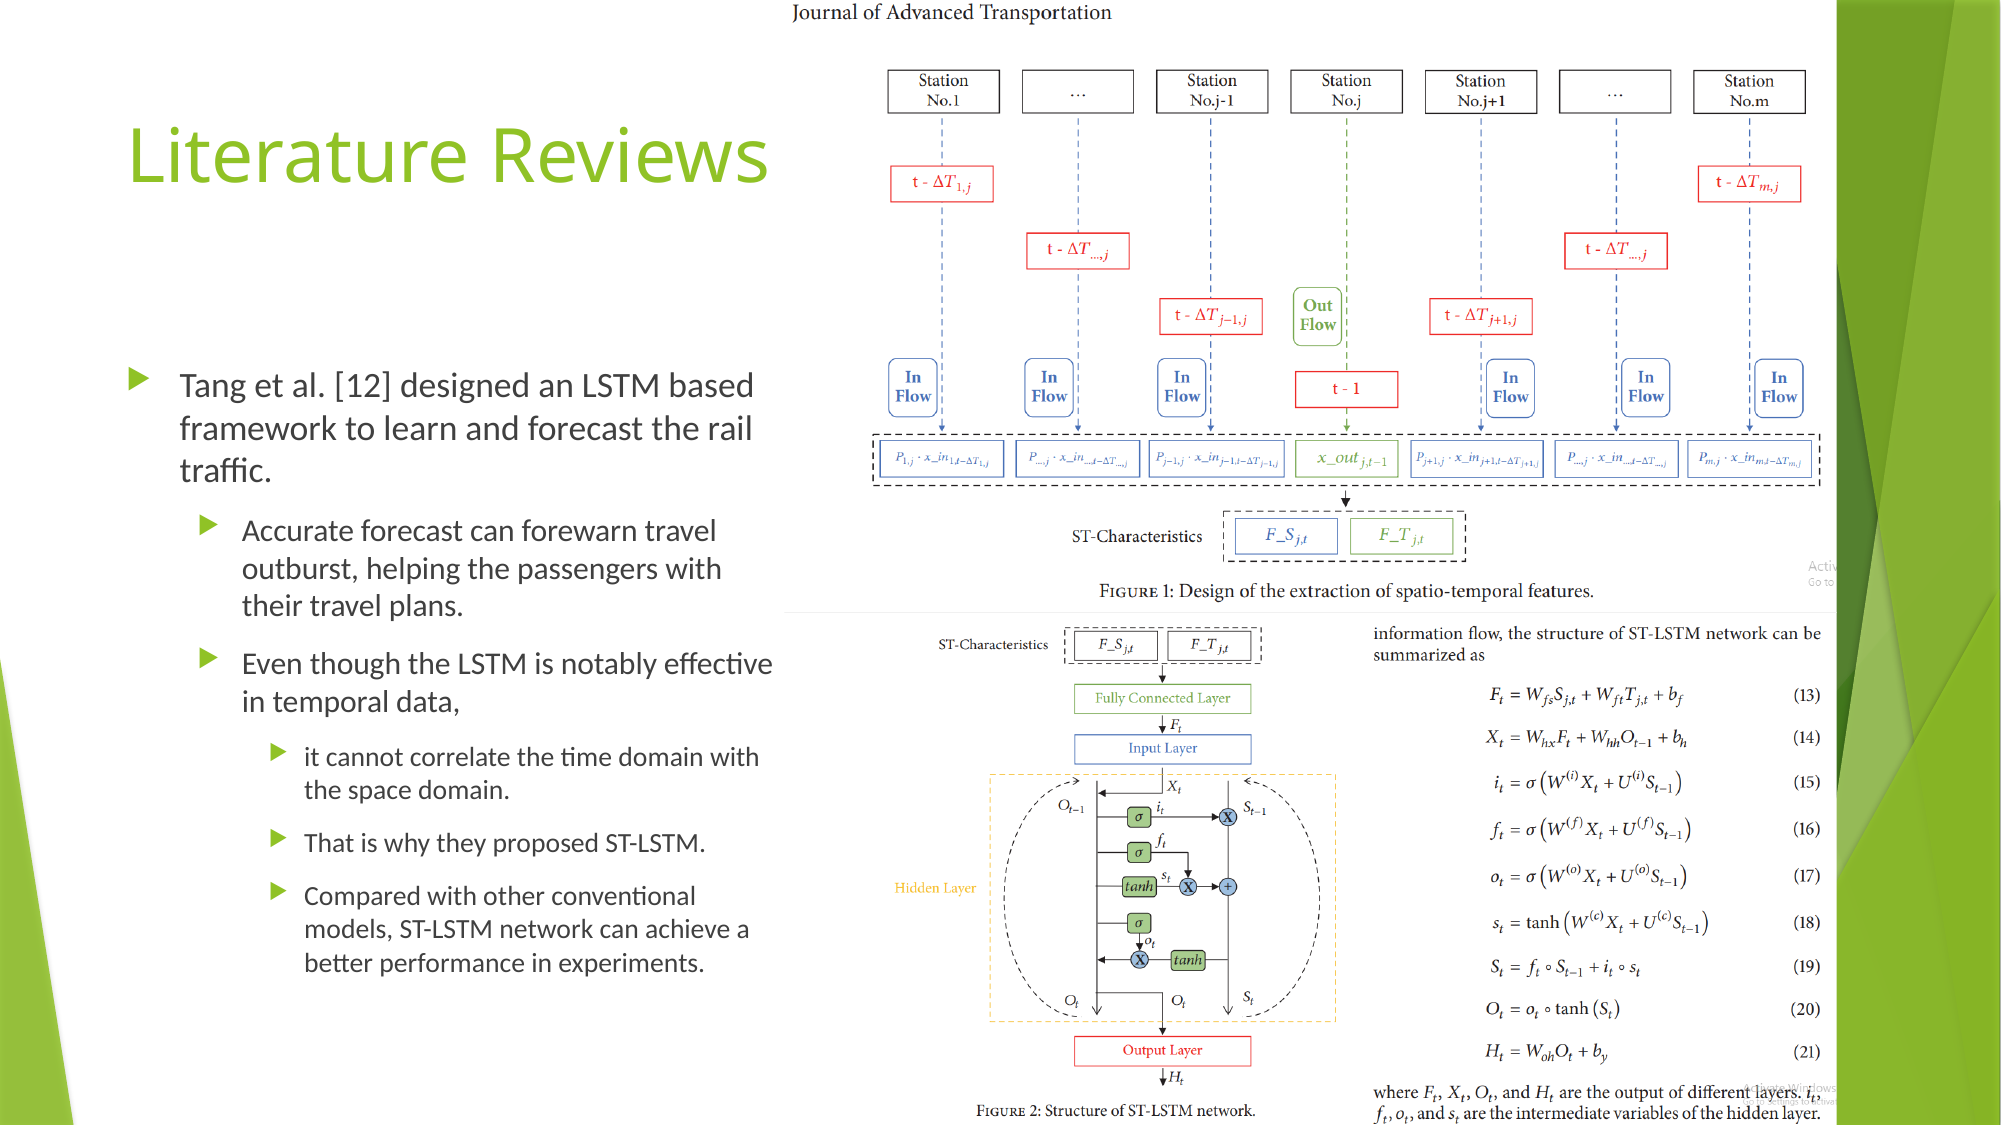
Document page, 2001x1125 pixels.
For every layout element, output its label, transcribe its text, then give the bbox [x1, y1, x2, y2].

list Tang et al. [12] designed an LSTM based framework to learn and forecast the rail traffic. Accurate forecast can forewarn travel outburst, helping the passengers with their travel plans. Even though the LSTM is notably effective in temporal data, it cannot correlate the time domain with the space domain. That is why they proposed ST-LSTM. Compared with other conventional models, ST-LSTM network can achieve a better performance in experiments. [111, 354, 798, 992]
title Literature Reviews [111, 99, 778, 317]
picture [783, 0, 1838, 613]
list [884, 620, 1838, 1125]
